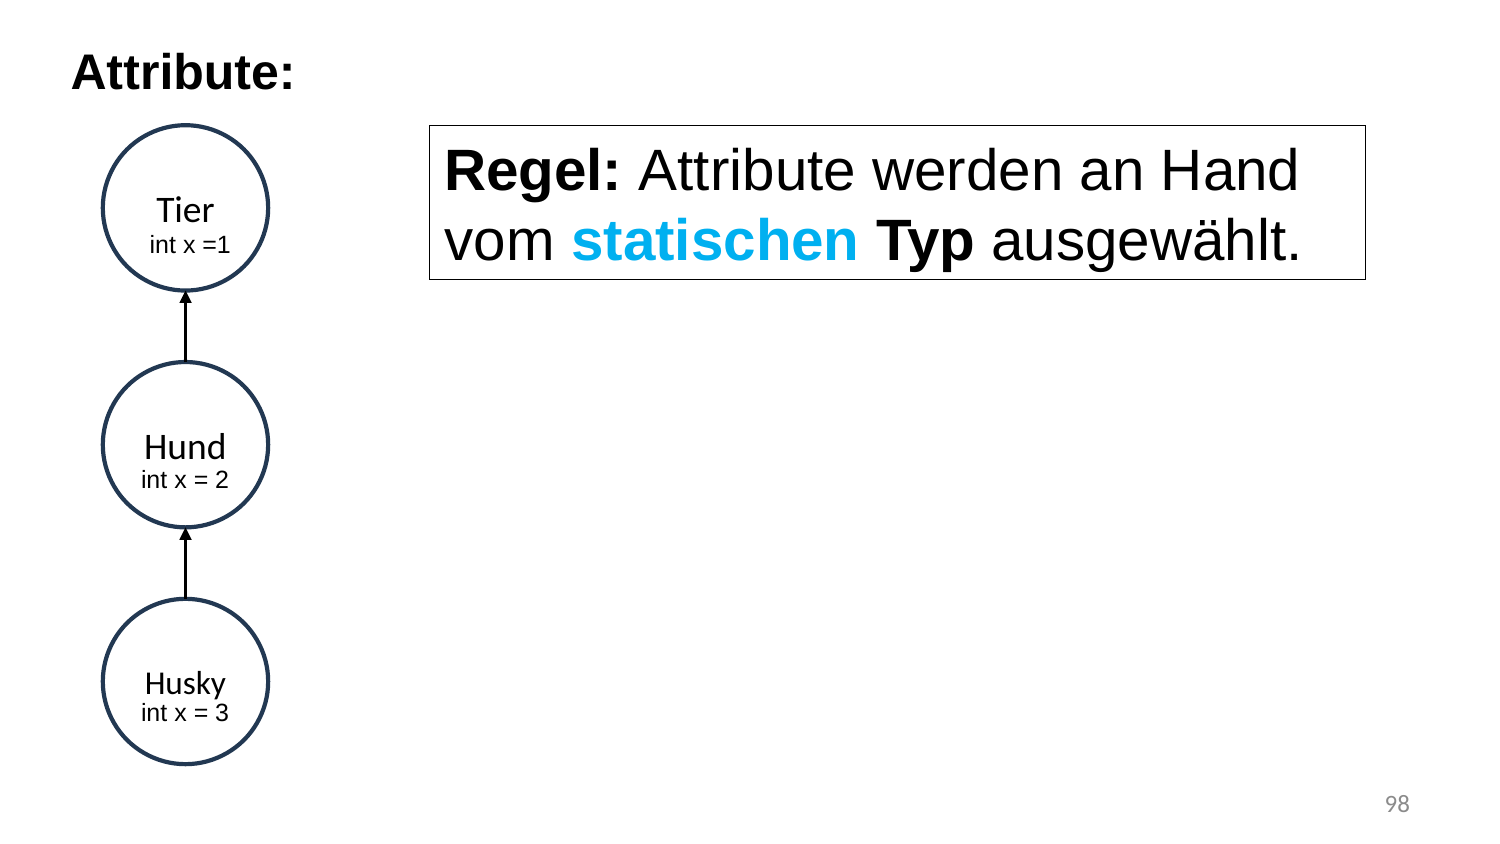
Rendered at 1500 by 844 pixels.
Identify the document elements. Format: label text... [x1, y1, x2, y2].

text_box Hund [100, 360, 271, 530]
text_box int x = 2 [126, 455, 245, 501]
text_box Husky [100, 596, 271, 767]
text_box int x =1 [134, 220, 246, 266]
text_box int x = 3 [126, 689, 245, 734]
slide_number 98 [1074, 782, 1425, 827]
text_box Tier [100, 123, 271, 293]
text_box Attribute: [55, 32, 325, 107]
text_box Regel: Attribute werden an Hand vom statischen Typ ausgewählt. [429, 125, 1366, 280]
